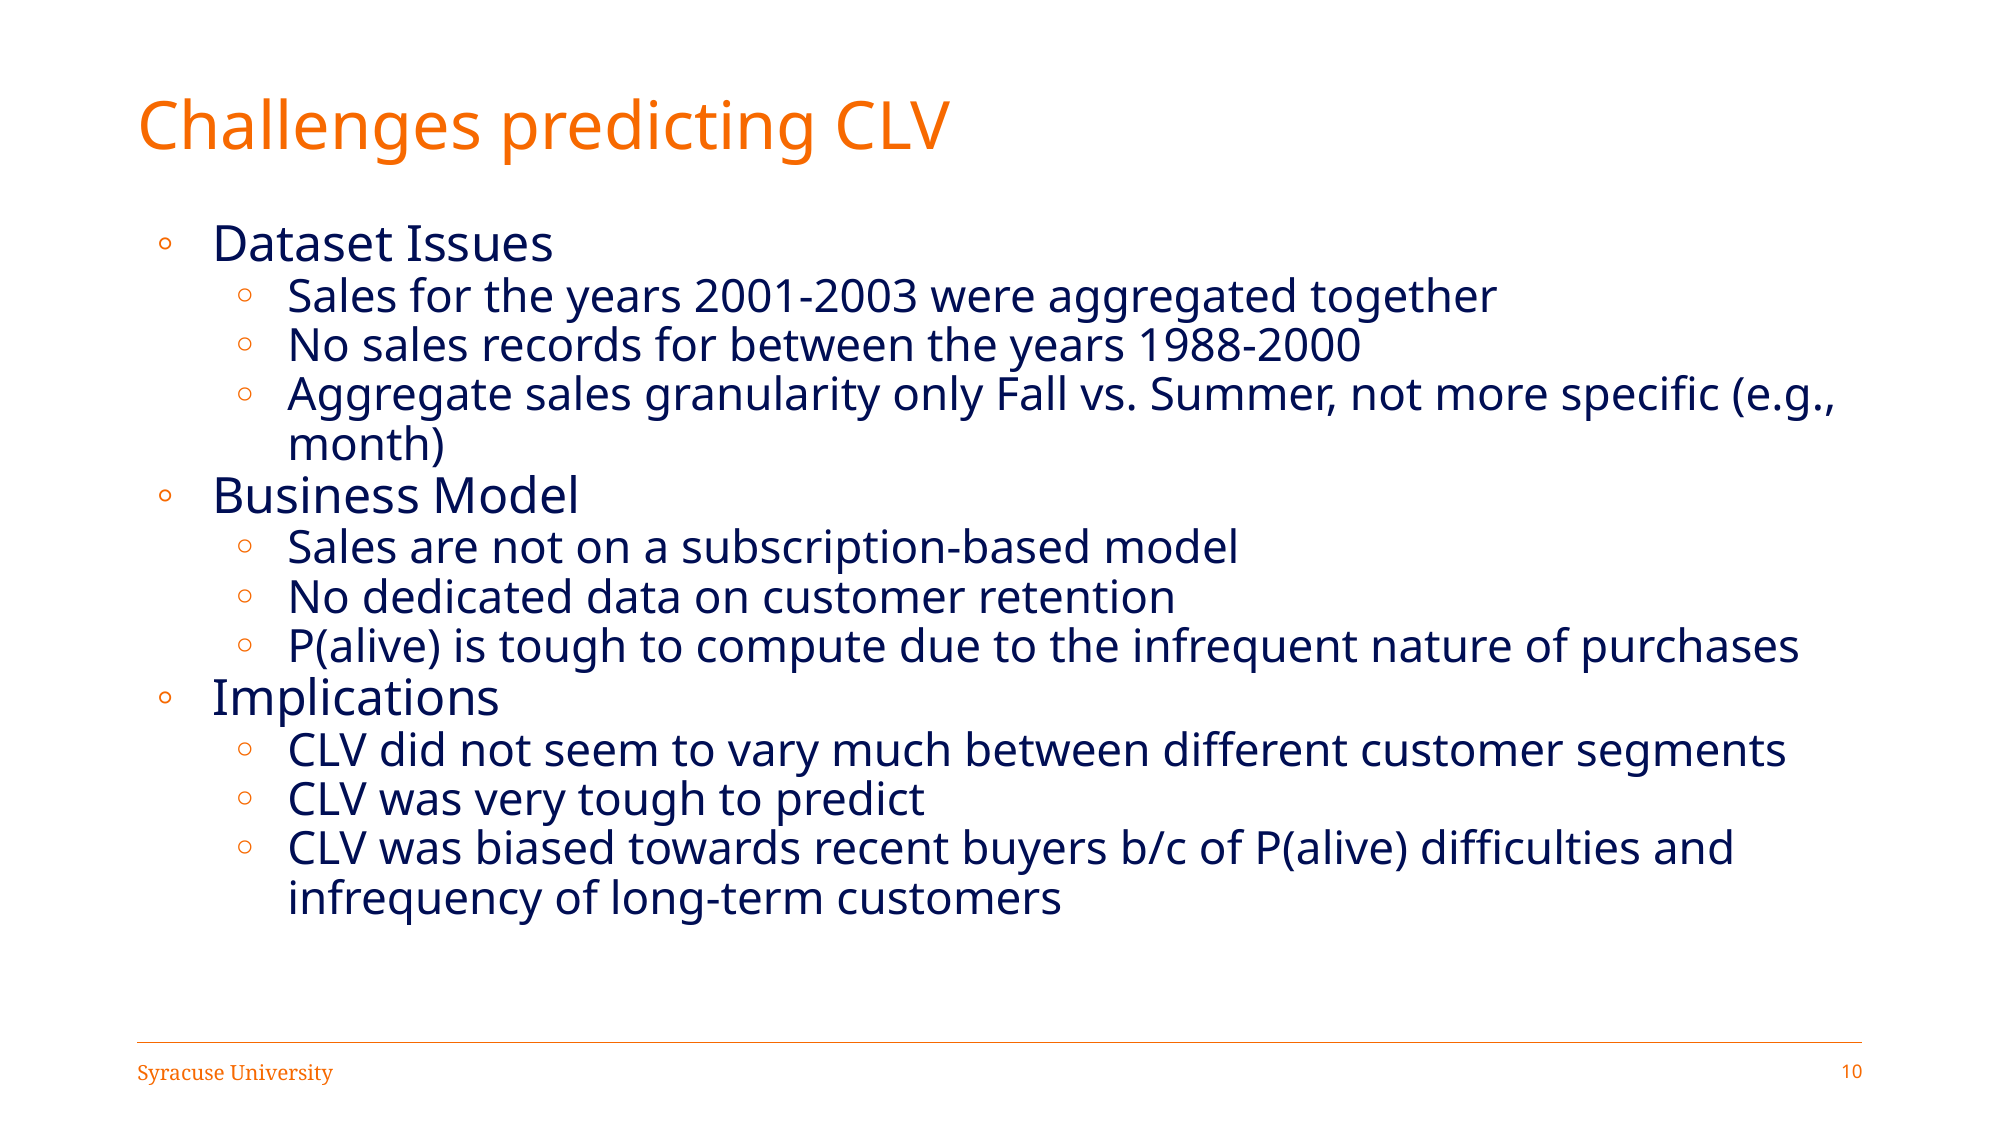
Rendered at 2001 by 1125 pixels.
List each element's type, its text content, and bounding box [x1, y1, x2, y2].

title Challenges predicting CLV [137, 19, 1863, 211]
list Dataset Issues Sales for the years 2001-2003 were aggregated together No sales records for between the years 1988-2000 Aggregate sales granularity only Fall vs. Summer, not more specific (e.g., month) Business Model Sales are not on a subscription-based model No dedicated data on customer retention P(alive) is tough to compute due to the infrequent nature of purchases Implications CLV did not seem to vary much between different customer segments CLV was very tough to predict CLV was biased towards recent buyers b/c of P(alive) difficulties and infrequency of long-term customers [137, 211, 1863, 1040]
